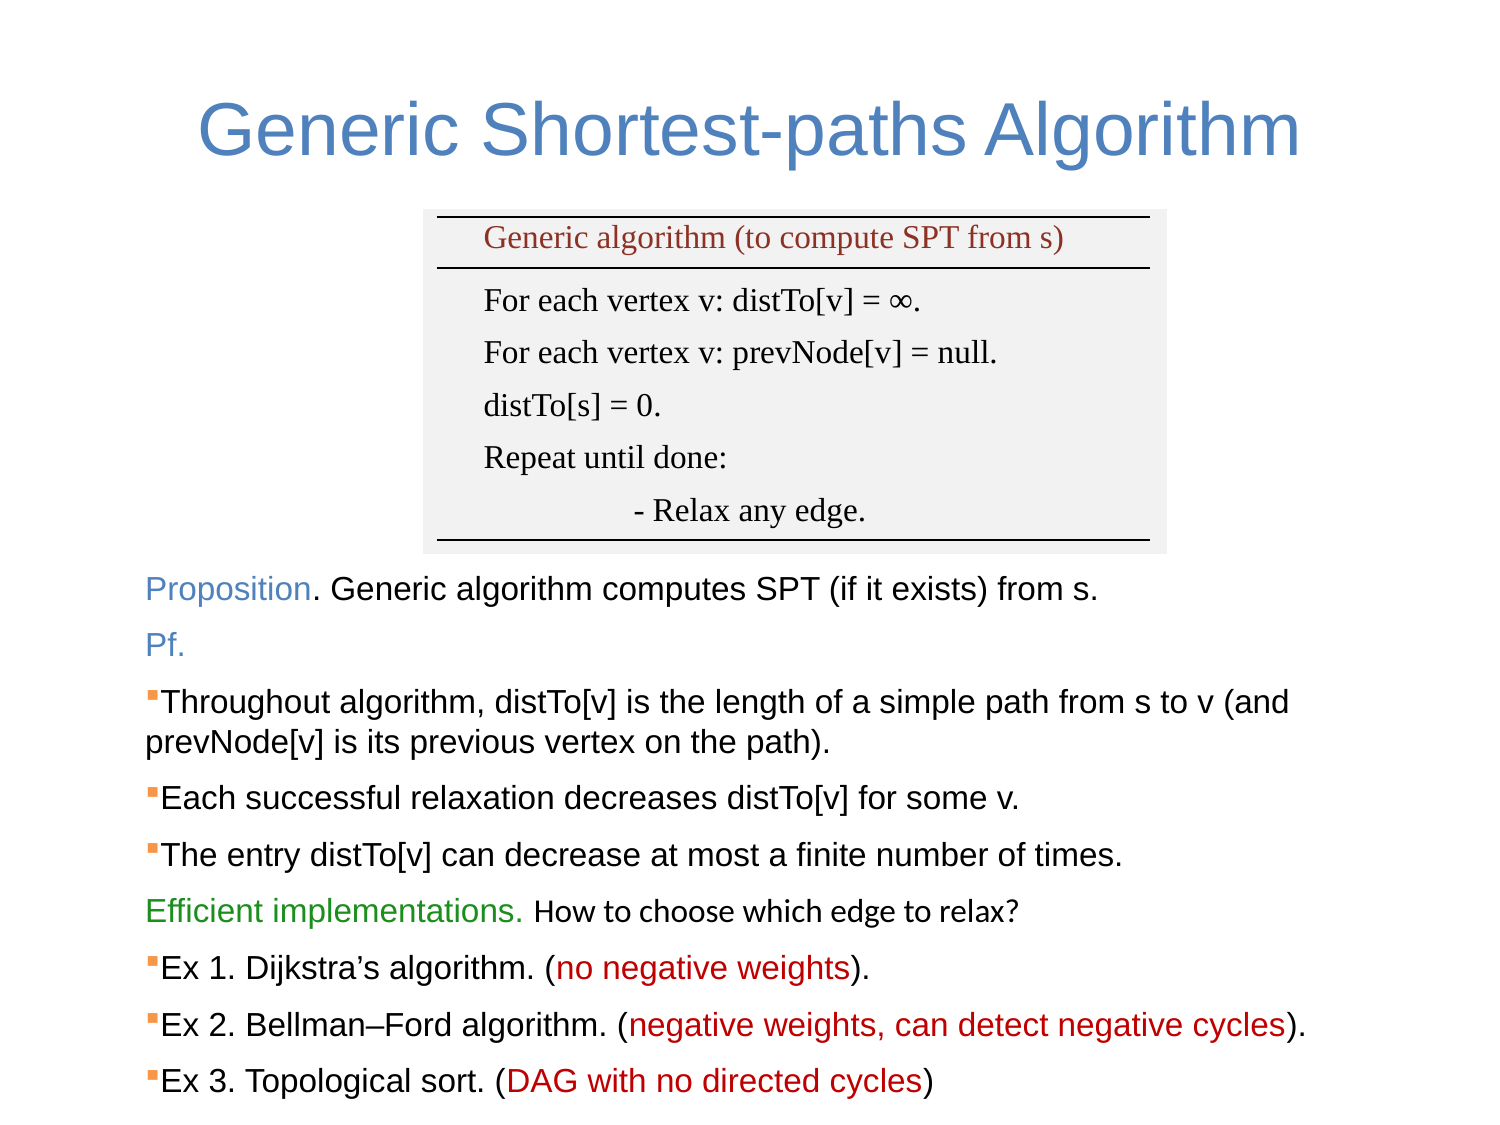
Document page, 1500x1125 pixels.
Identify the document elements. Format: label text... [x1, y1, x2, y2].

text_box Generic algorithm (to compute SPT from s) For each vertex v: distTo[v] = ∞. For each vertex v: prevNode[v] = null. distTo[s] = 0. Repeat until done: - Relax any edge. [483, 275, 1142, 528]
text_box Generic algorithm (to compute SPT from s) For each vertex v: distTo[v] = ∞. For each vertex v: prevNode[v] = null. distTo[s] = 0. Repeat until done: - Relax any edge. [483, 226, 1142, 266]
text_box Proposition. Generic algorithm computes SPT (if it exists) from s. Pf. Throughout algorithm, distTo[v] is the length of a simple path from s to v (and prevNode[v] is its previous vertex on the path). Each successful relaxation decreases distTo[v] for some v. The entry distTo[v] can decrease at most a finite number of times. Efficient implementations. How to choose which edge to relax? Ex 1. Dijkstra’s algorithm. (no negative weights). Ex 2. Bellman–Ford algorithm. (negative weights, can detect negative cycles). Ex 3. Topological sort. (DAG with no directed cycles) [130, 559, 1360, 1107]
text_box [423, 209, 1167, 554]
title Generic Shortest-paths Algorithm [75, 31, 1425, 219]
